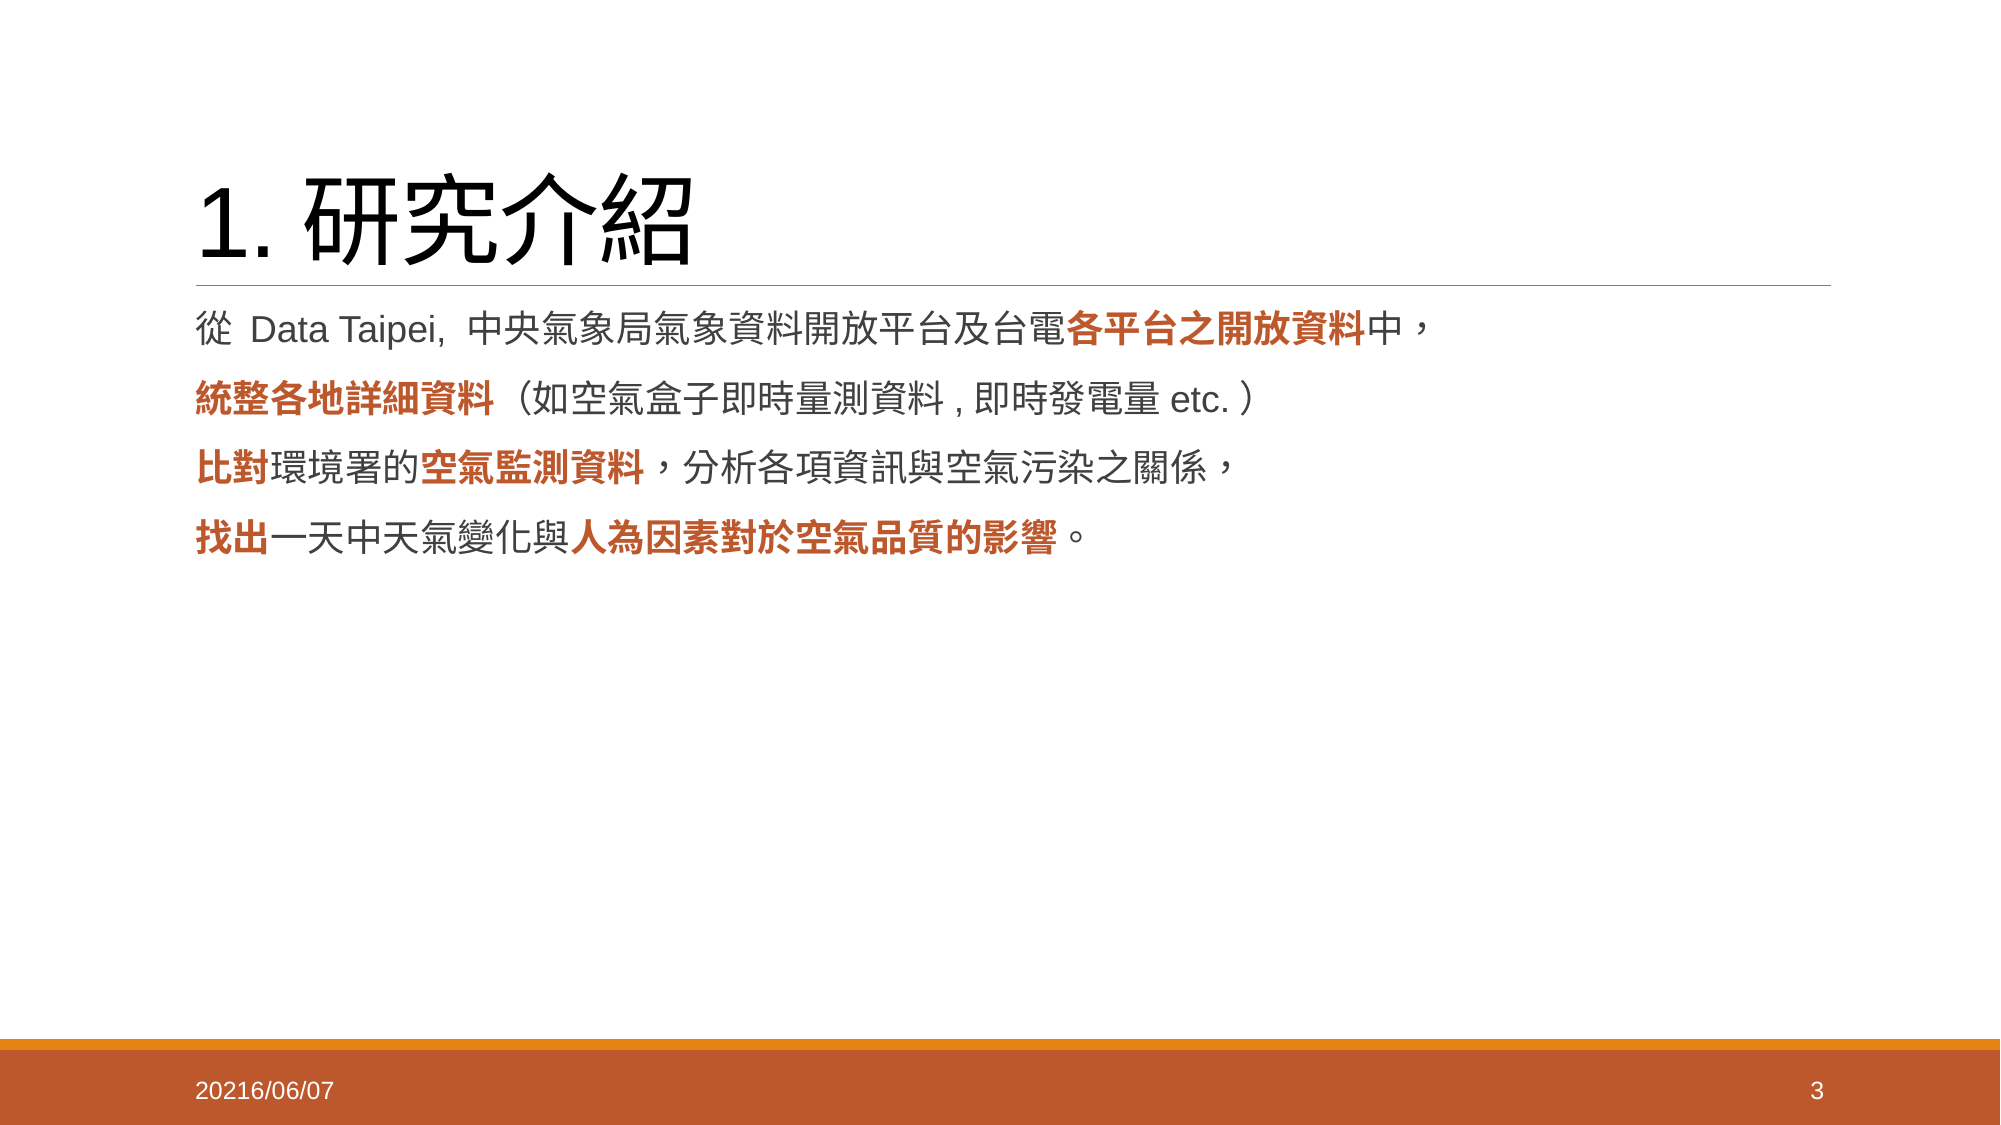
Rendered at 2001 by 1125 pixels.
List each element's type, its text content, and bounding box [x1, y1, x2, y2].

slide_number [180, 1059, 586, 1120]
slide_number 3 [1624, 1059, 1840, 1120]
list 從 Data Taipei, 中央氣象局氣象資料開放平台及台電各平台之開放資料中， 統整各地詳細資料（如空氣盒子即時量測資料,即時發電量etc.） 比對環境署的空氣監測資料，分析各項資訊與空氣污染之關係， 找出一天中天氣變化與人為因素對於空氣品質的影響。 [180, 302, 1830, 963]
title 1.研究介紹 [180, 47, 1830, 285]
